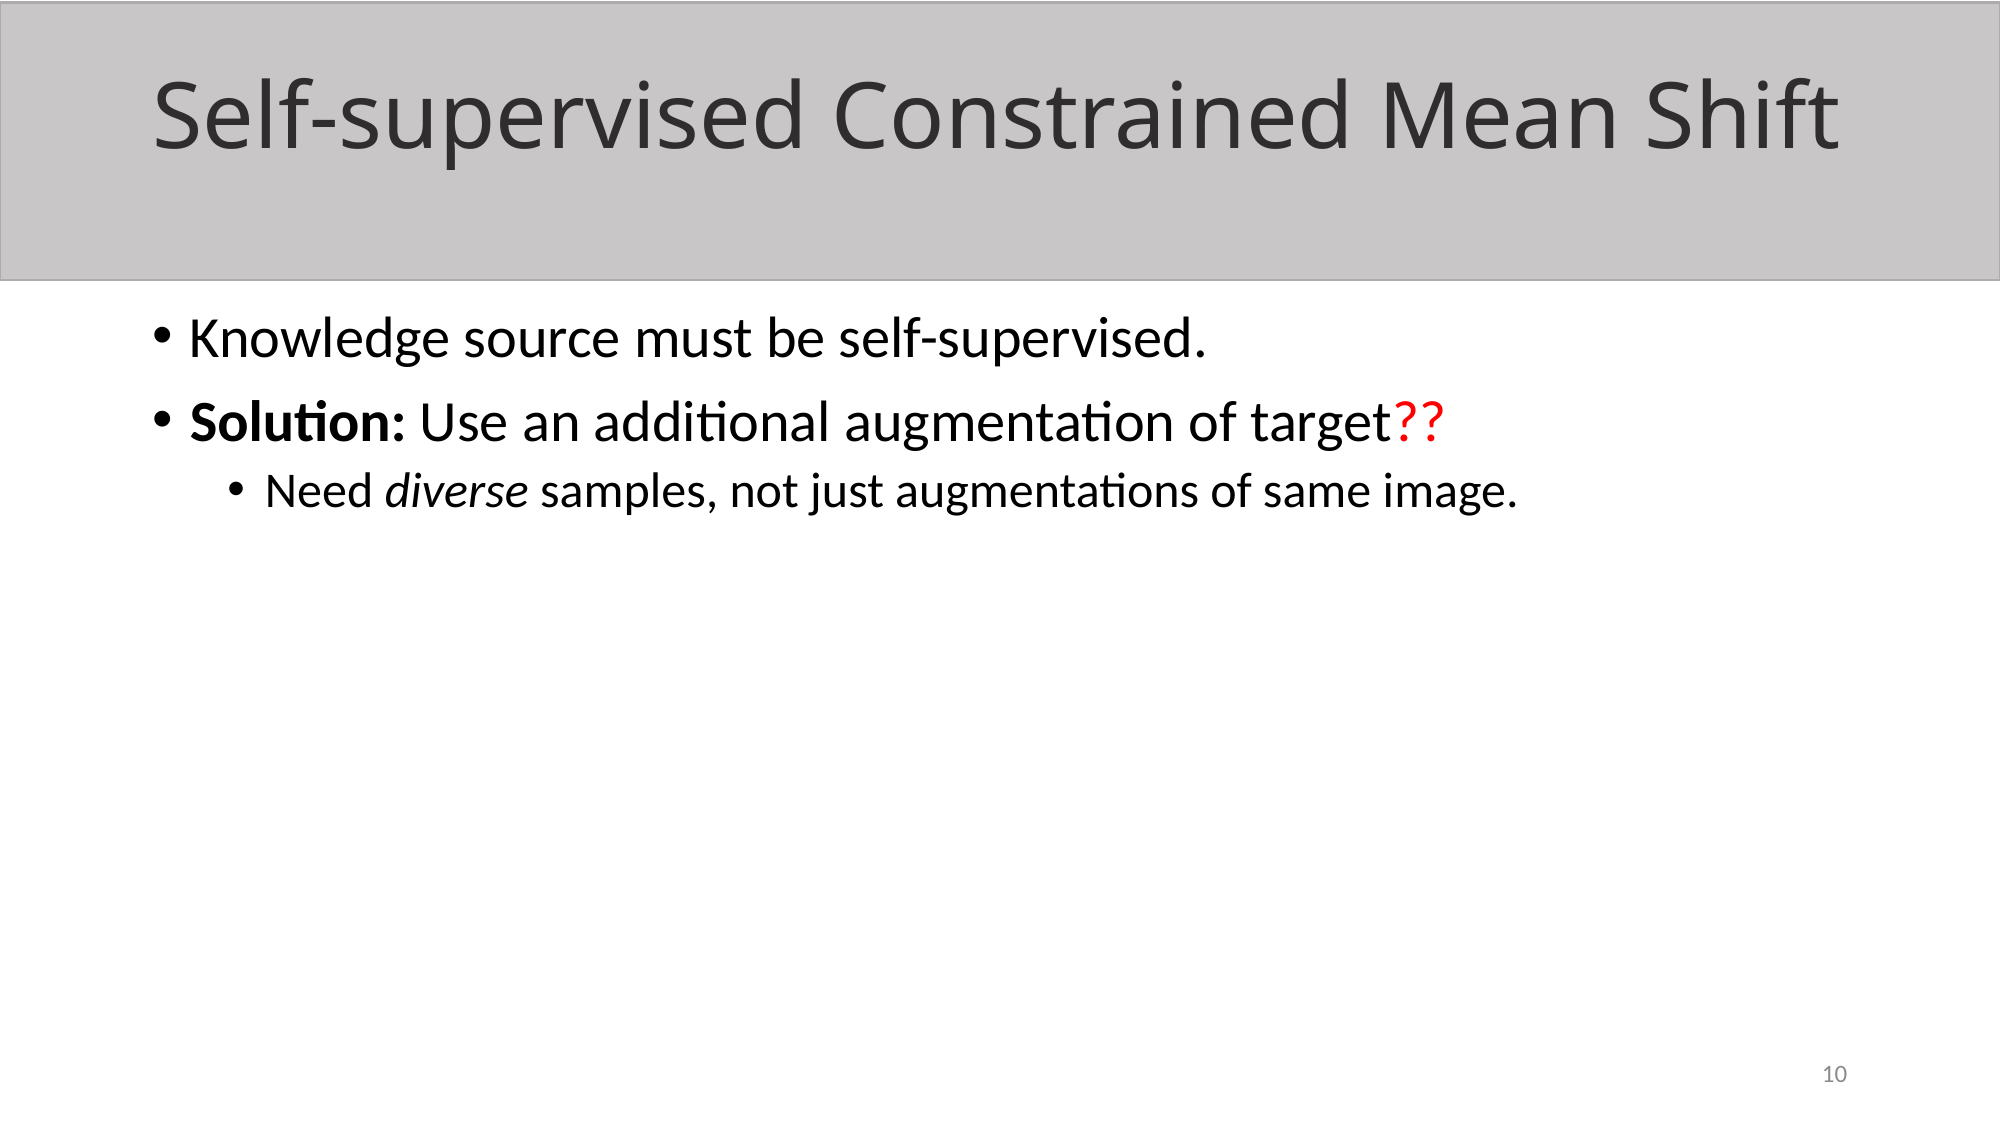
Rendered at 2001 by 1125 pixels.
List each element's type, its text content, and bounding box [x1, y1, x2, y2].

slide_number 10 [1412, 1042, 1863, 1103]
text_box [0, 1, 2000, 281]
list Knowledge source must be self-supervised. Solution: Use an additional augmentation of target?? Need diverse samples, not just augmentations of same image. [137, 299, 1863, 1014]
